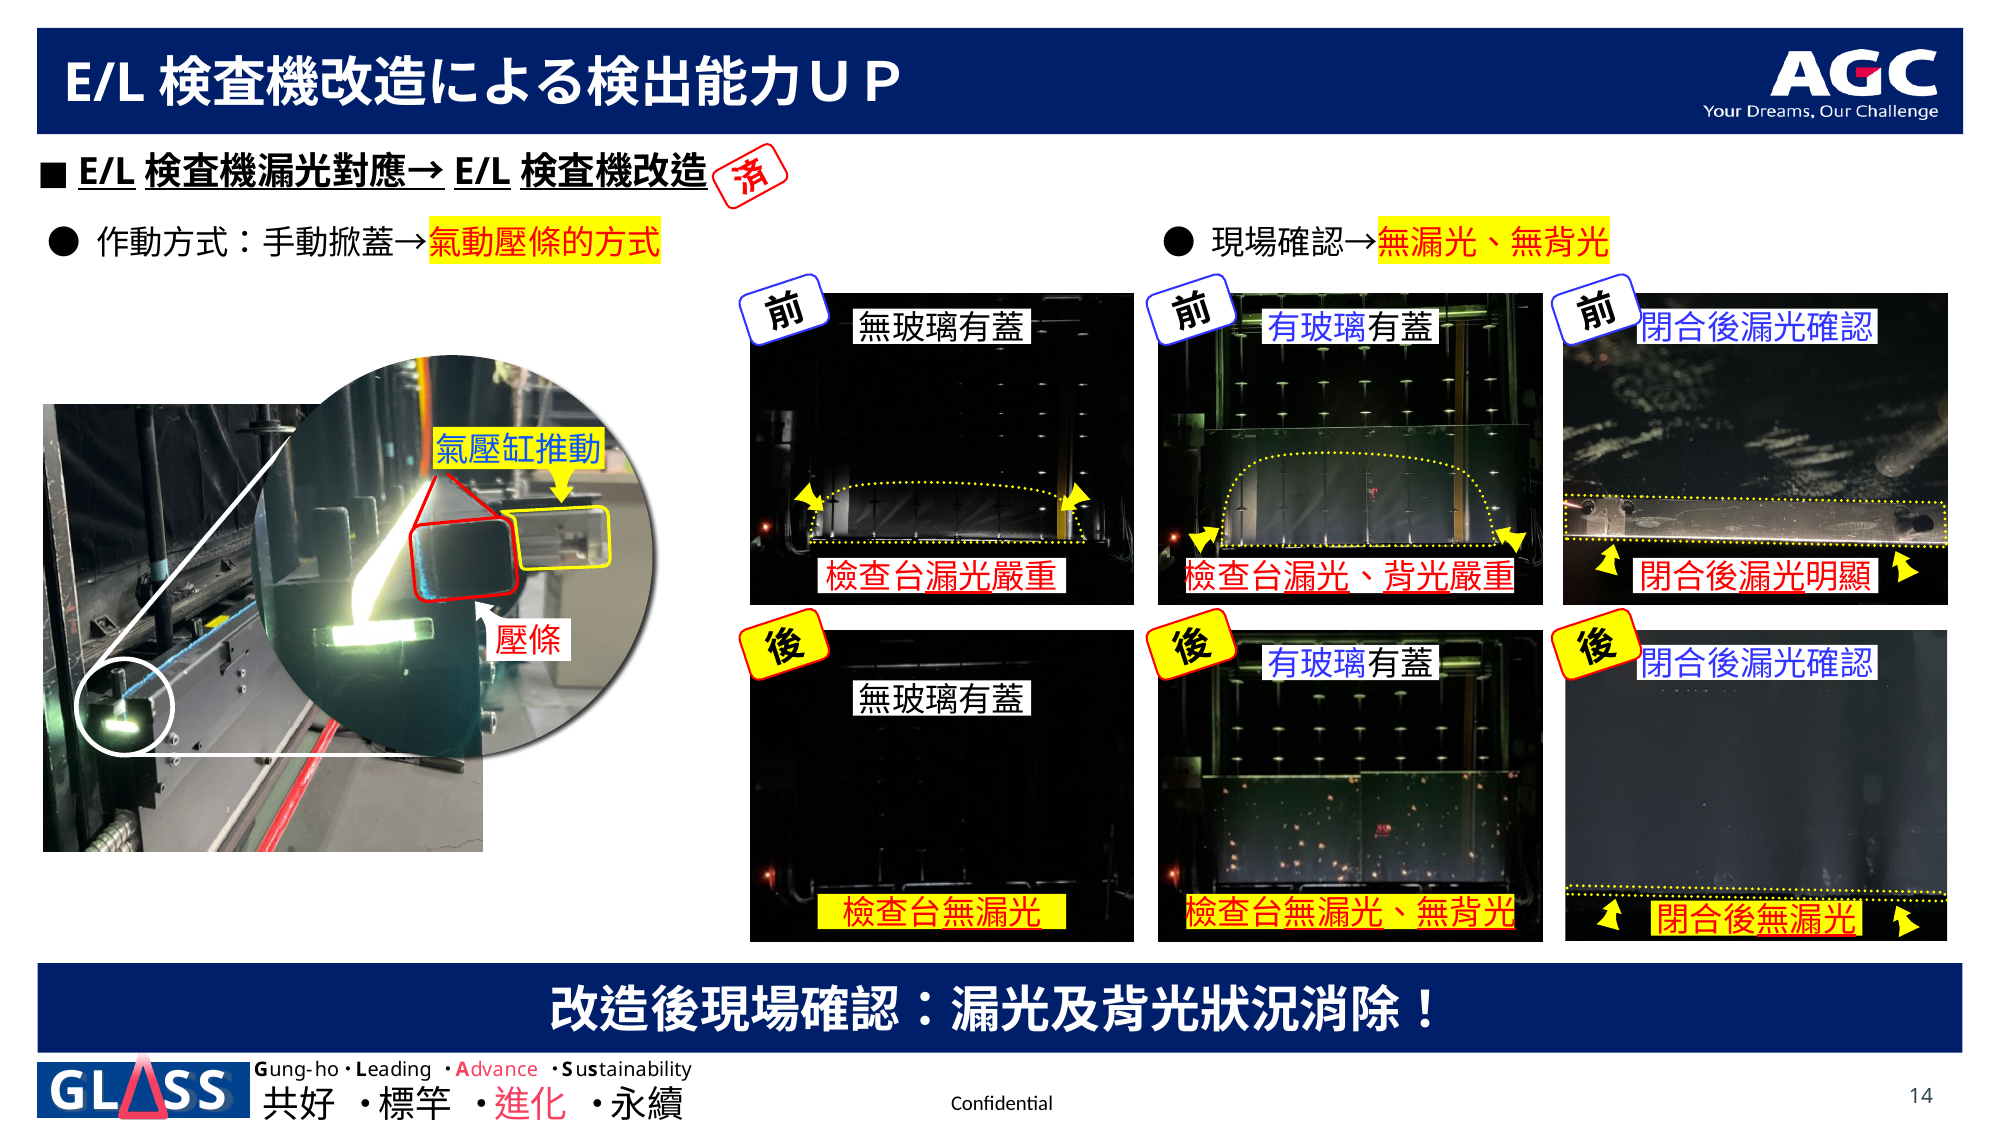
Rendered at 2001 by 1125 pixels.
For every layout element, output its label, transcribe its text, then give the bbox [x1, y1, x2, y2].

picture [1703, 49, 1938, 120]
text_box 後 [1145, 608, 1232, 677]
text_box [750, 293, 1134, 606]
text_box 済 [711, 143, 789, 210]
text_box ■ E/L検査機漏光對應→E/L検査機改造 [22, 139, 724, 200]
text_box 改造後現場確認：漏光及背光狀況消除！ [36, 962, 1963, 1054]
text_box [43, 355, 653, 852]
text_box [750, 630, 1134, 942]
text_box 前 [1550, 273, 1636, 342]
text_box 後 [738, 608, 824, 675]
text_box 前 [738, 273, 824, 340]
text_box 前 [1145, 273, 1231, 342]
text_box ● 作動方式：手動掀蓋→氣動壓條的方式 [32, 213, 677, 269]
title E/L検査機改造による検出能力ＵＰ [48, 28, 1674, 141]
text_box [1563, 293, 1948, 606]
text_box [1158, 293, 1543, 606]
text_box ● 現場確認→無漏光、無背光 [1147, 213, 1626, 269]
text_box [1565, 630, 1948, 941]
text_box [1158, 630, 1543, 942]
text_box 後 [1550, 608, 1637, 679]
slide_number 14 [1820, 1066, 1949, 1125]
